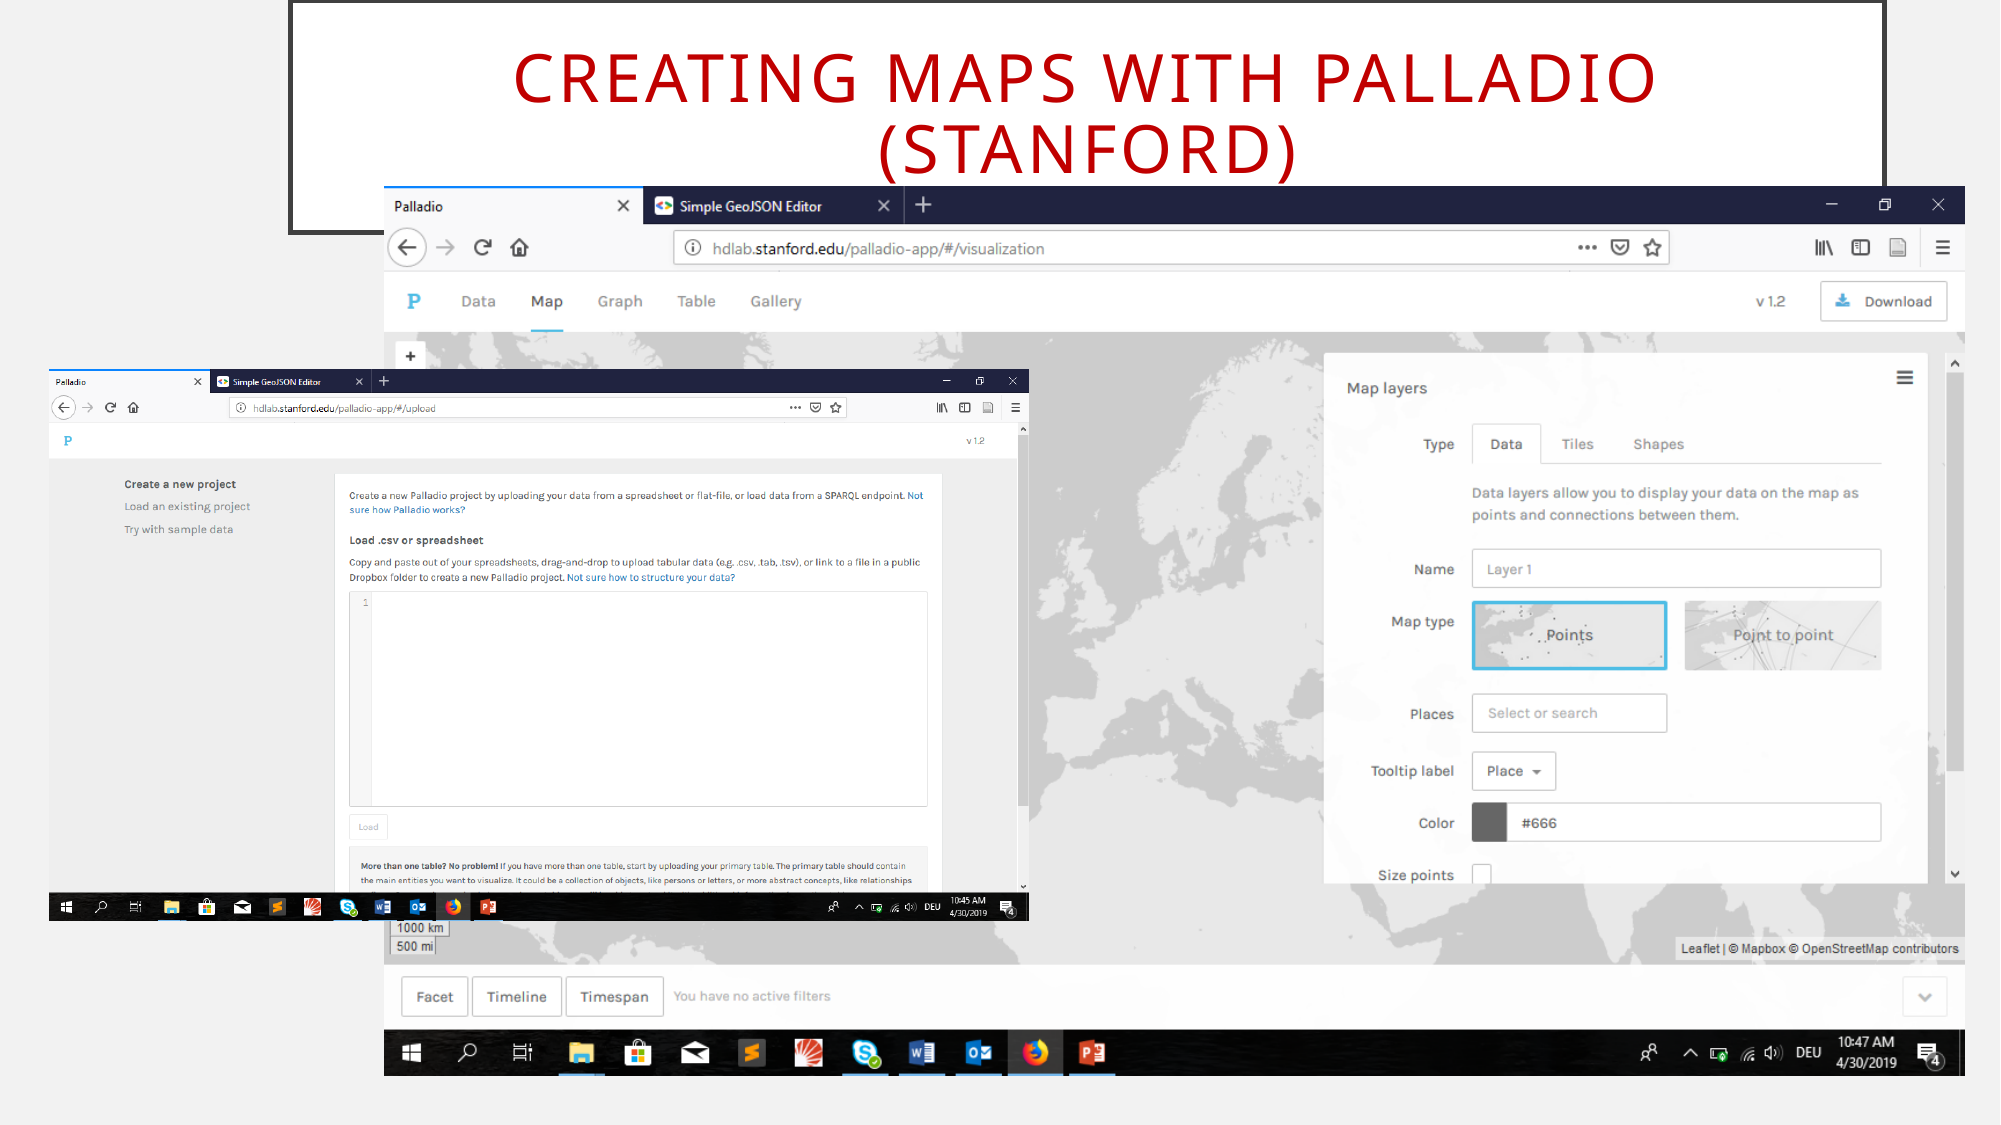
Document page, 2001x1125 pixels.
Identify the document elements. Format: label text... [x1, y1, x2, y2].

picture [49, 186, 1965, 1076]
title CREATING MAPS WITH Palladio (Stanford) [288, 0, 1887, 235]
